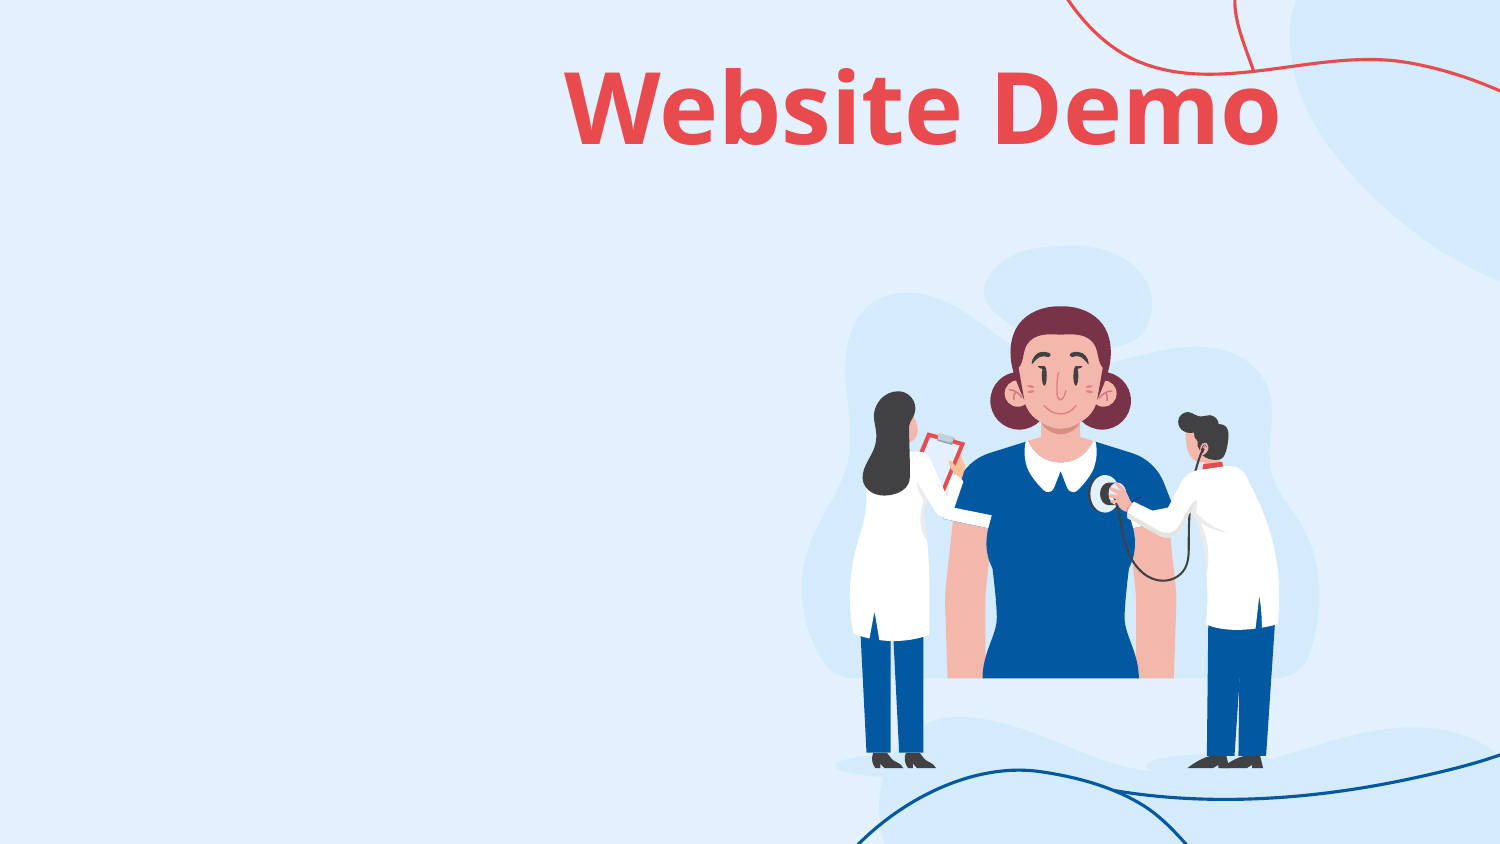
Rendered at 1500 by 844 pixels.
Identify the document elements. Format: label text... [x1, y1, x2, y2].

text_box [795, 245, 1325, 778]
text_box Website Demo [549, 29, 1347, 171]
